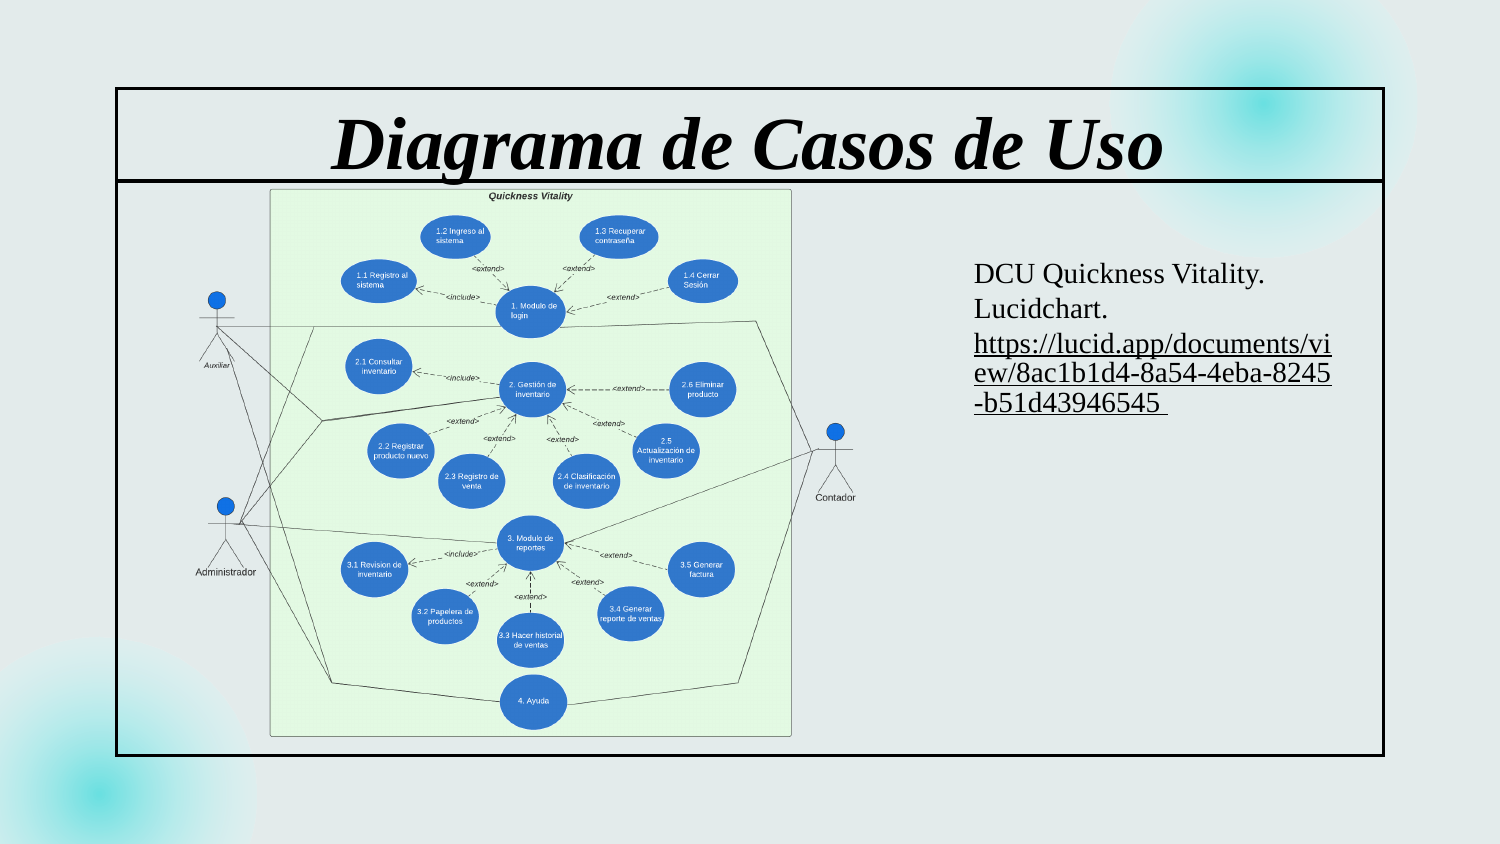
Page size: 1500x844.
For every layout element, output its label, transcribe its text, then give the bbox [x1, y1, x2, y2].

title Diagrama de Casos de Uso [112, 88, 1384, 192]
text_box DCU Quickness Vitality. Lucidchart. https://lucid.app/documents/view/8ac1b1d4-8a54-4eba-8245-b51d43946545 [958, 239, 1352, 410]
picture [194, 171, 906, 754]
